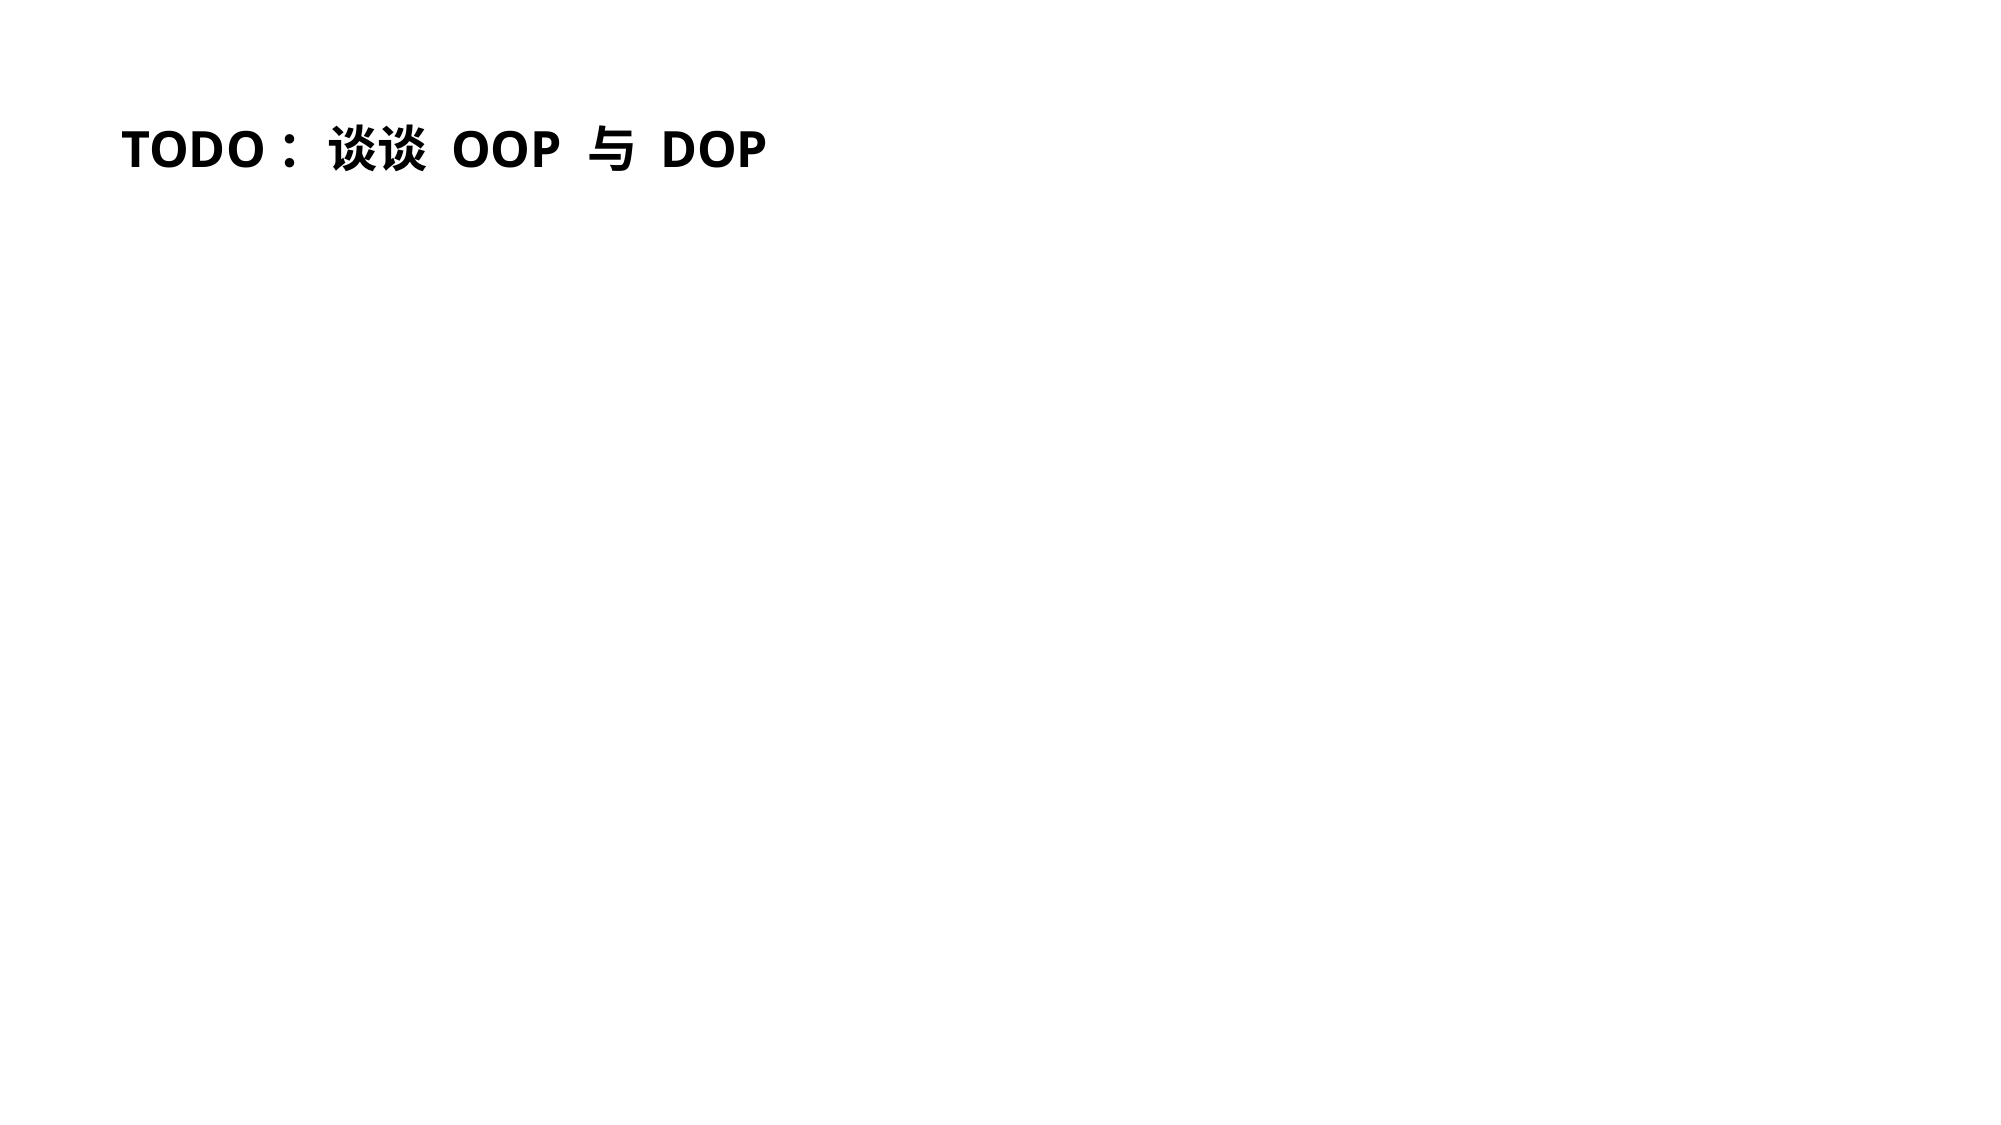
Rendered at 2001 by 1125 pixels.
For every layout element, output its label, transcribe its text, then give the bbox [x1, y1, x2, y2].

title TODO：谈谈 OOP 与 DOP [106, 42, 1832, 260]
